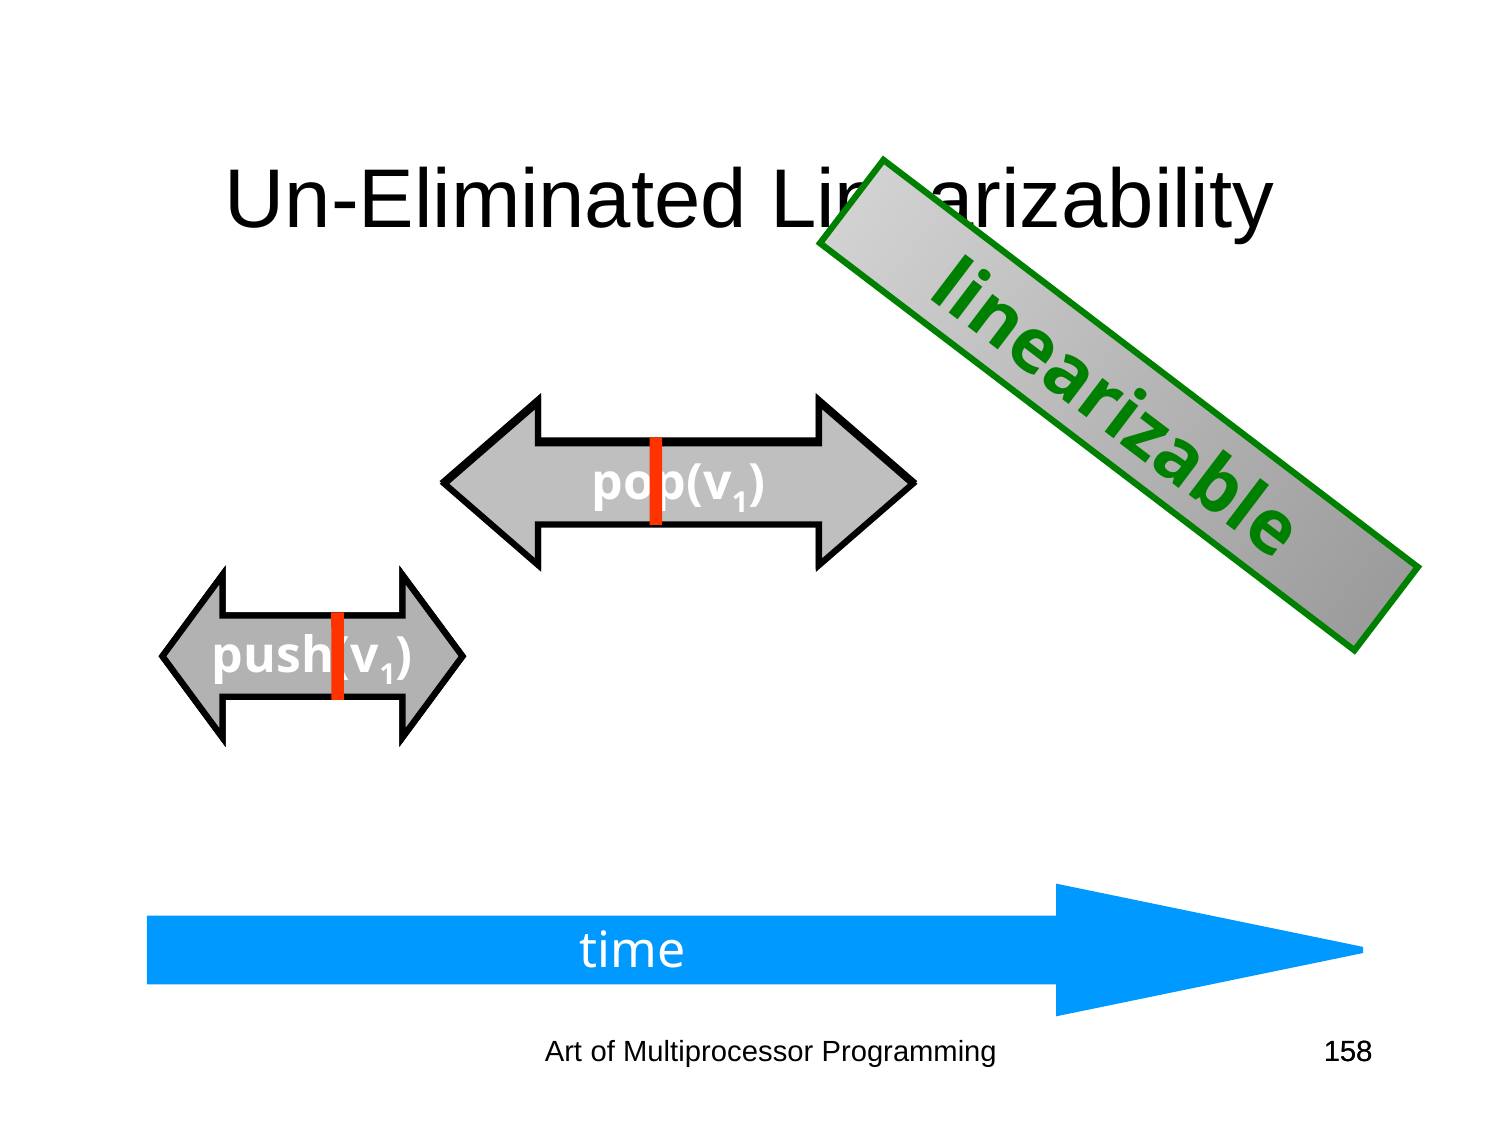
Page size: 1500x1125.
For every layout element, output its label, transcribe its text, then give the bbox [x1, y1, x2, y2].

text_box linearizable [820, 159, 1418, 651]
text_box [162, 574, 463, 738]
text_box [444, 402, 913, 566]
footer Art of Multiprocessor Programming [512, 1024, 1030, 1101]
text_box 158 [1074, 1024, 1388, 1100]
title Un-Eliminated Linearizability [112, 99, 1388, 288]
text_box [149, 887, 1363, 1013]
